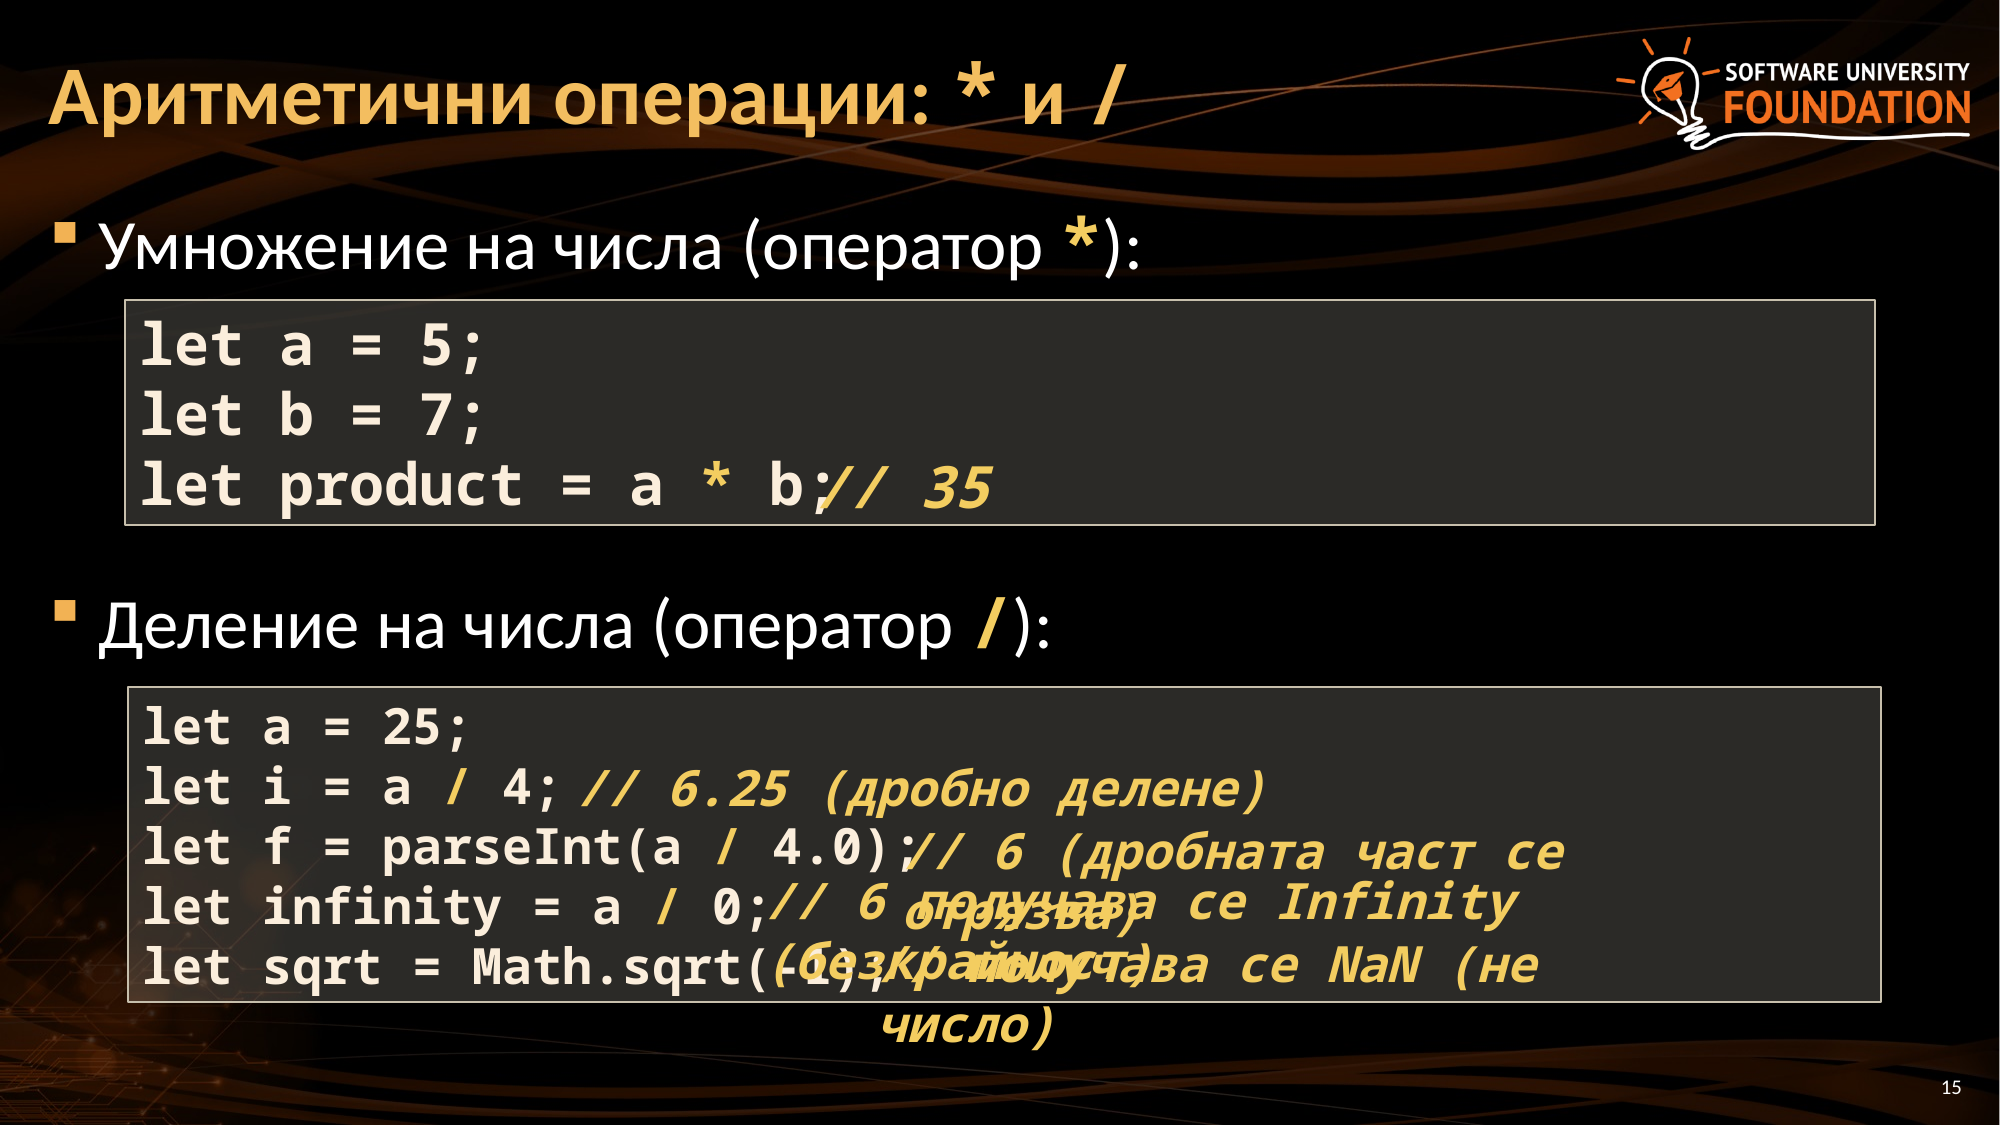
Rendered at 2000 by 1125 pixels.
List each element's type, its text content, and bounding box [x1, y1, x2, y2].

text_box let a = 25; let i = a / 4; let f = parseInt(a / 4.0); let infinity = a / 0; let sqrt = Math.sqrt(-1); [127, 687, 1881, 1003]
text_box // получава се NaN (не число) [862, 924, 1700, 1060]
title Аритметични операции: * и / [30, 6, 1602, 189]
text_box // 35 [799, 442, 1063, 528]
text_box // 6.25 (дробно делене) [562, 749, 1388, 824]
text_box let a = 5; let b = 7; let product = a * b; [124, 299, 1875, 525]
text_box // 6 получава се Infinity (безкрайност) [749, 862, 1863, 998]
list Умножение на числа (оператор *): Деление на числа (оператор /): [31, 188, 1968, 1103]
text_box // 6 (дробната част се отрязва) [887, 811, 1788, 862]
picture [0, 0, 2000, 1125]
